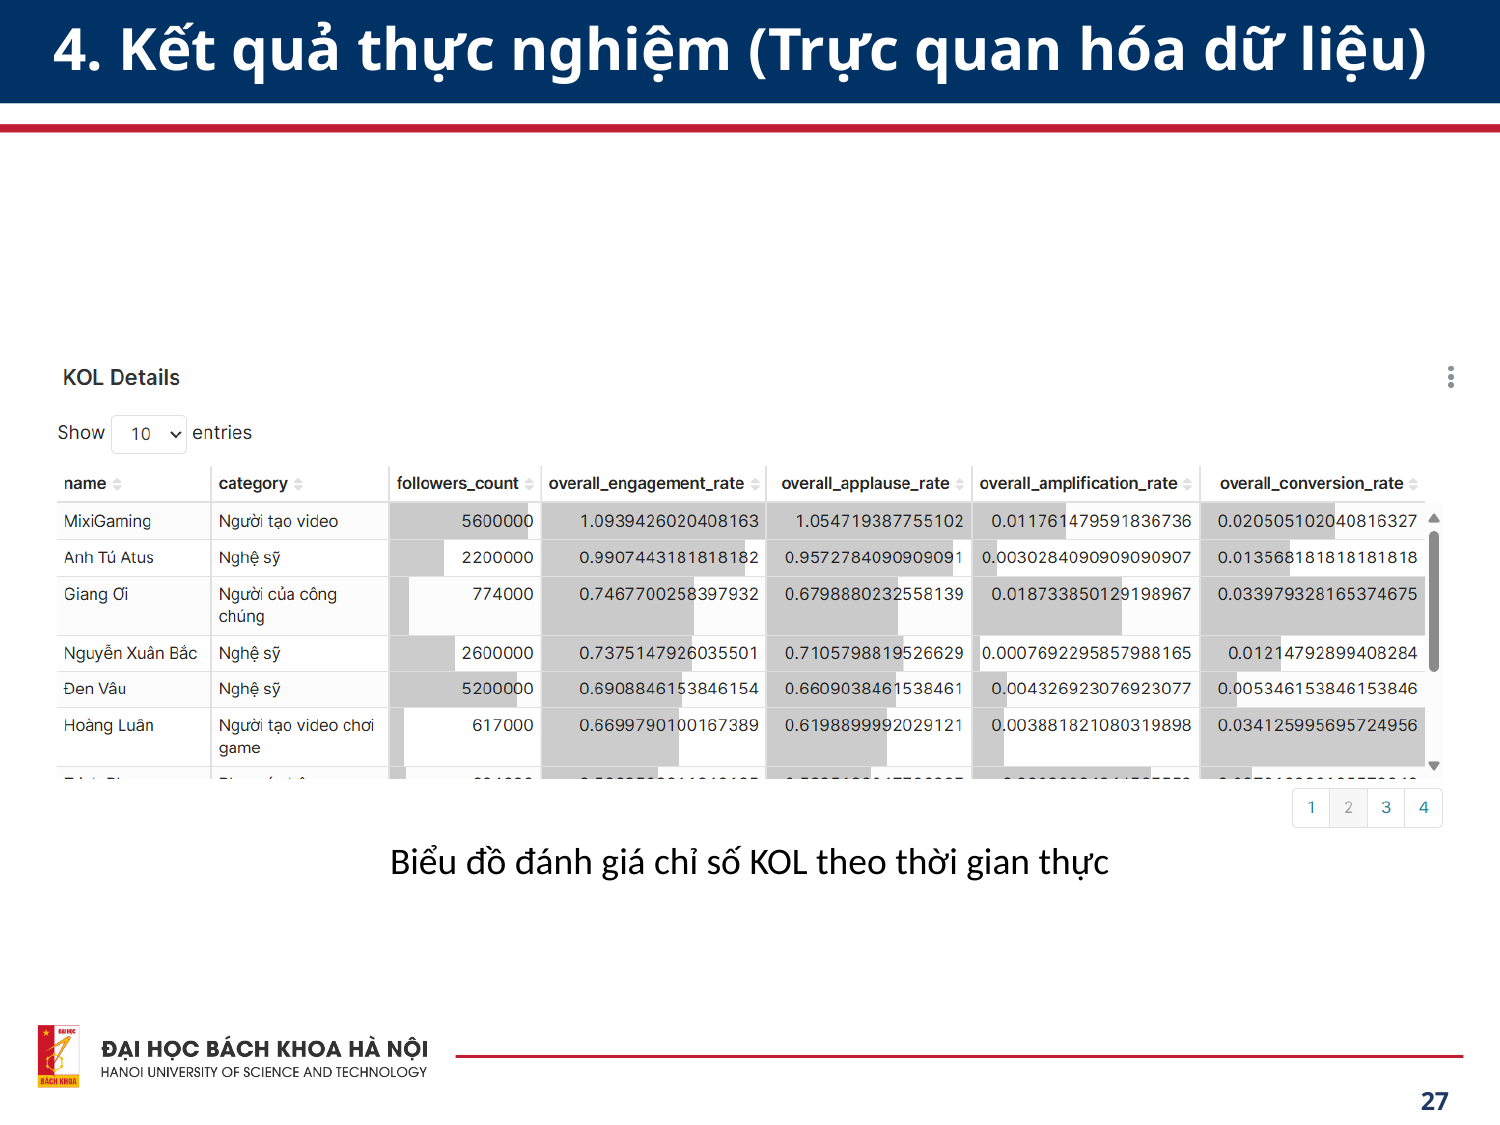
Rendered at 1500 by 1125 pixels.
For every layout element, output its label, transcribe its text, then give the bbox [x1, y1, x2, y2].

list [38, 335, 1462, 830]
text_box Biểu đồ đánh giá chỉ số KOL theo thời gian thực [245, 830, 1255, 890]
title 4. Kết quả thực nghiệm (Trực quan hóa dữ liệu) [38, 12, 1462, 87]
picture [0, 0, 1500, 1125]
slide_number 27 [1126, 1078, 1464, 1125]
